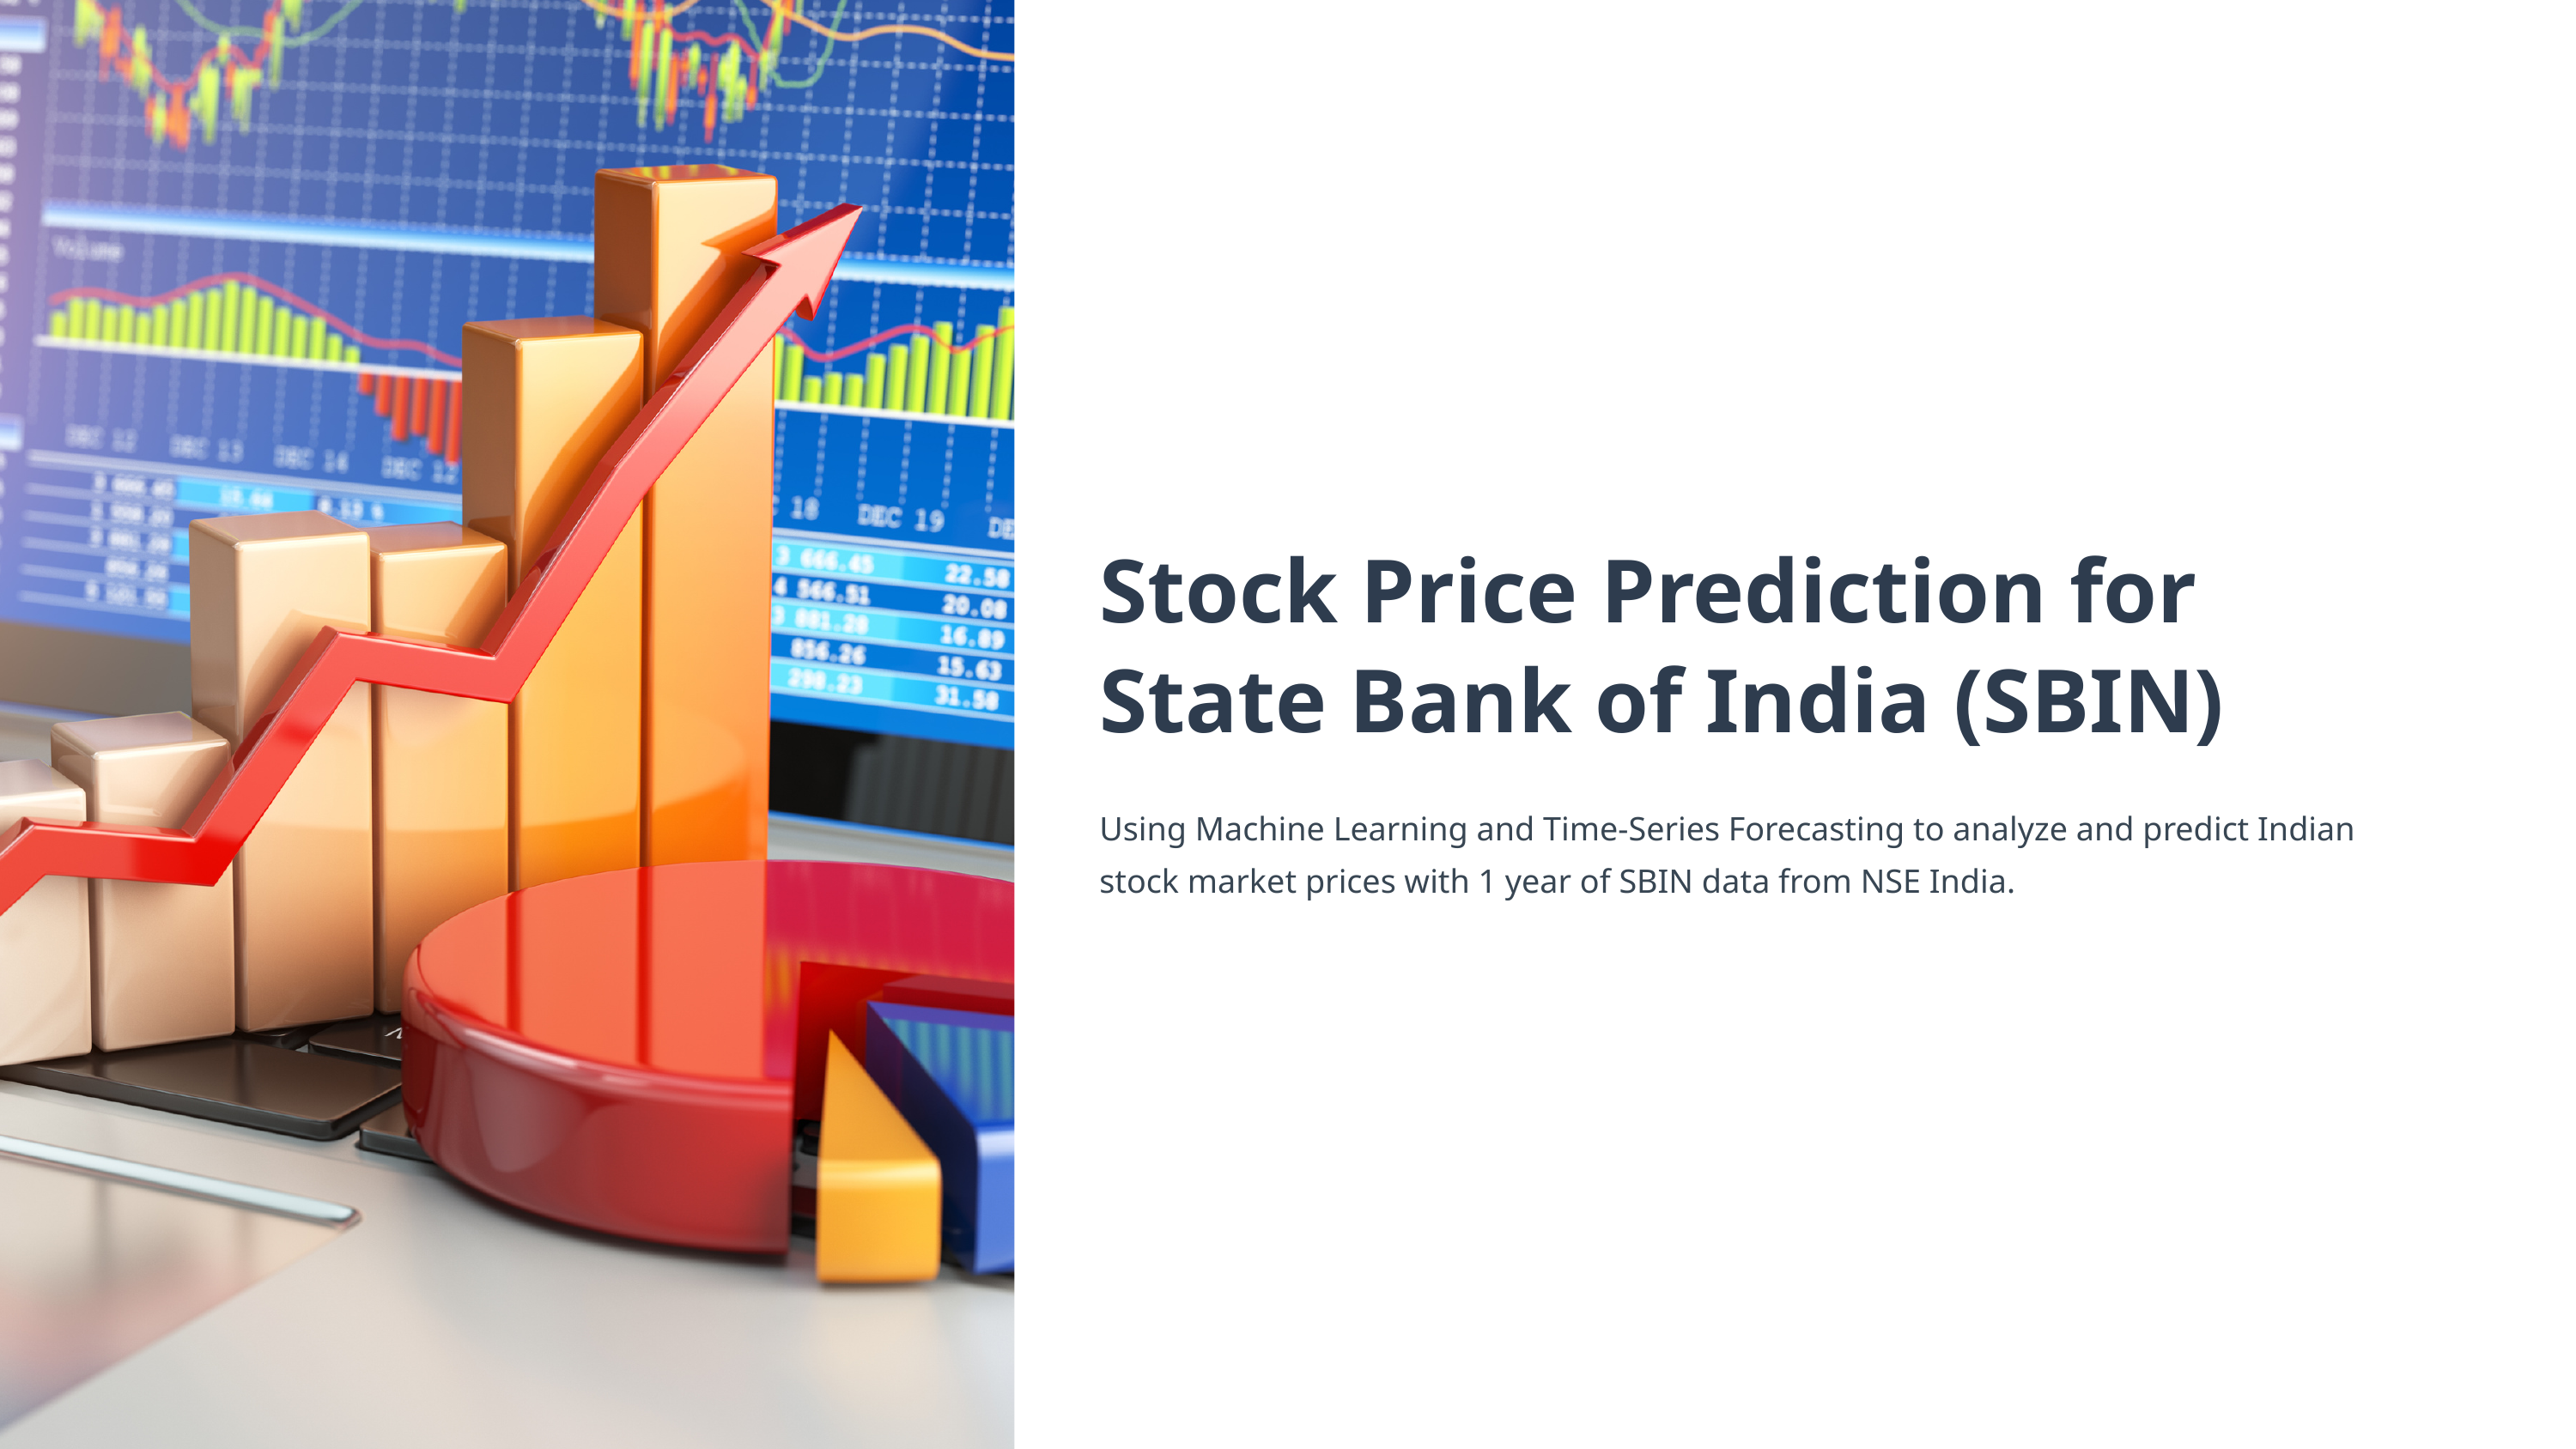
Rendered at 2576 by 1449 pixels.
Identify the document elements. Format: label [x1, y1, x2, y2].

text_box [1015, 0, 2576, 1449]
text_box [0, 0, 1015, 1449]
